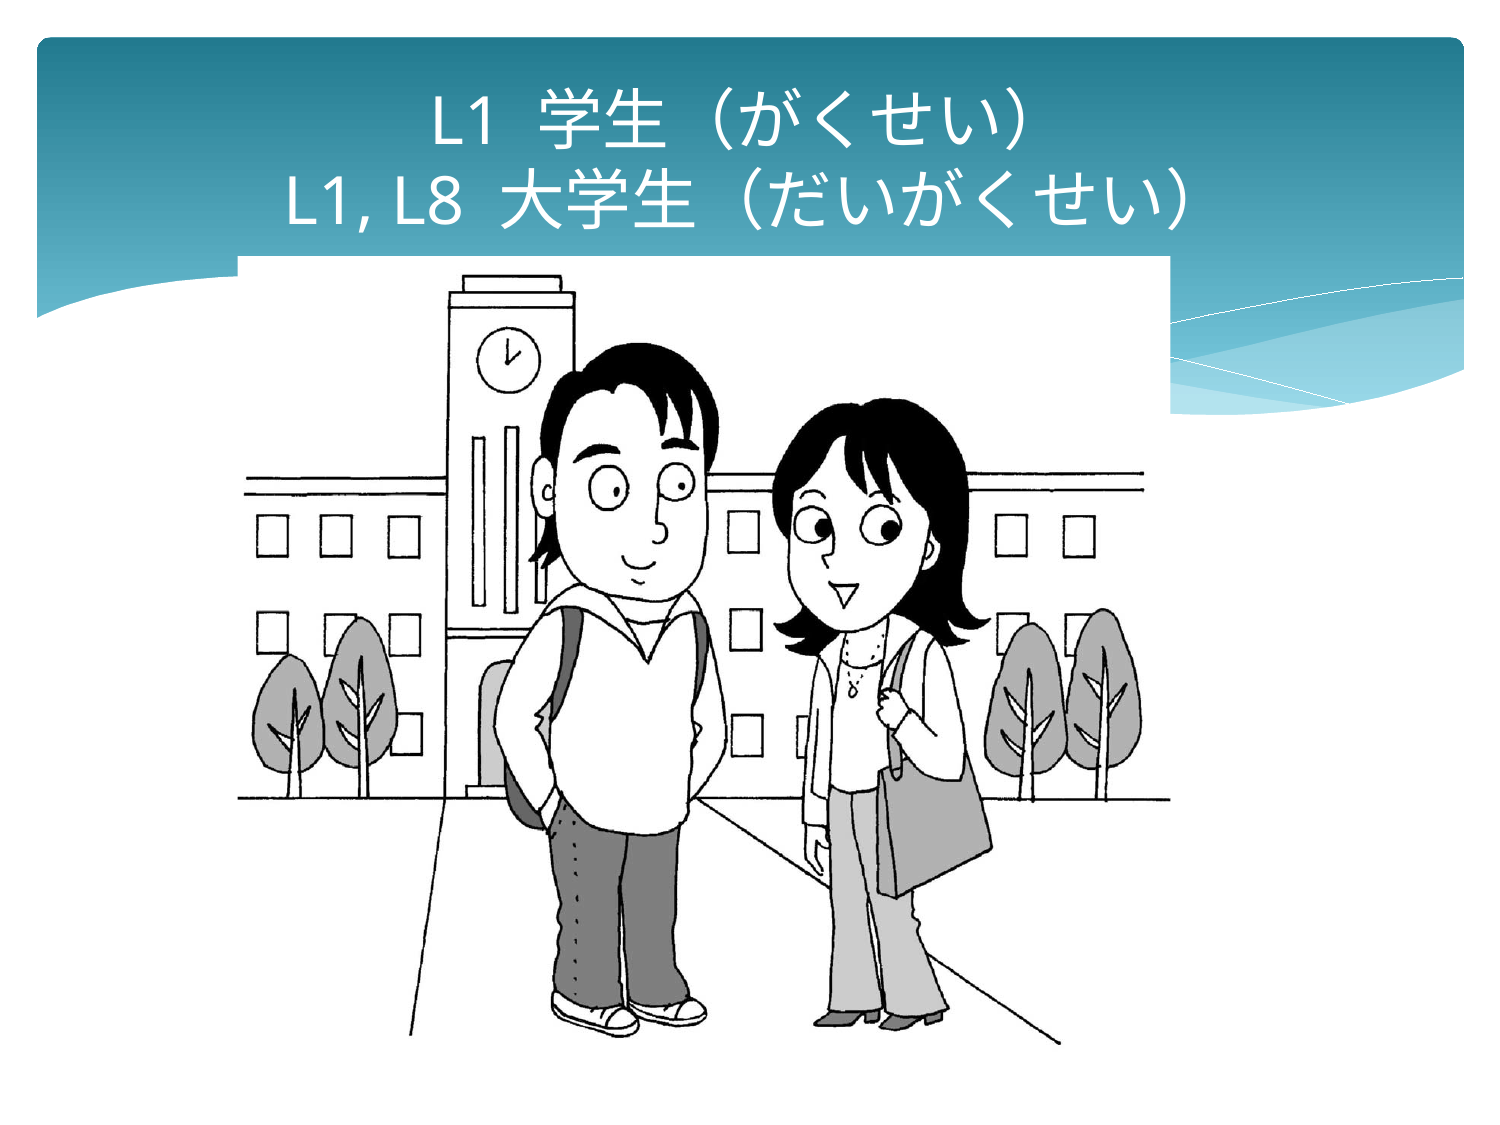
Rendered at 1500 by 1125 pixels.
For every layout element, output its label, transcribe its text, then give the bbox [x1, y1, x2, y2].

picture [237, 255, 1171, 1054]
title L1 学生（がくせい） L1, L8 大学生（だいがくせい） [75, 55, 1425, 261]
